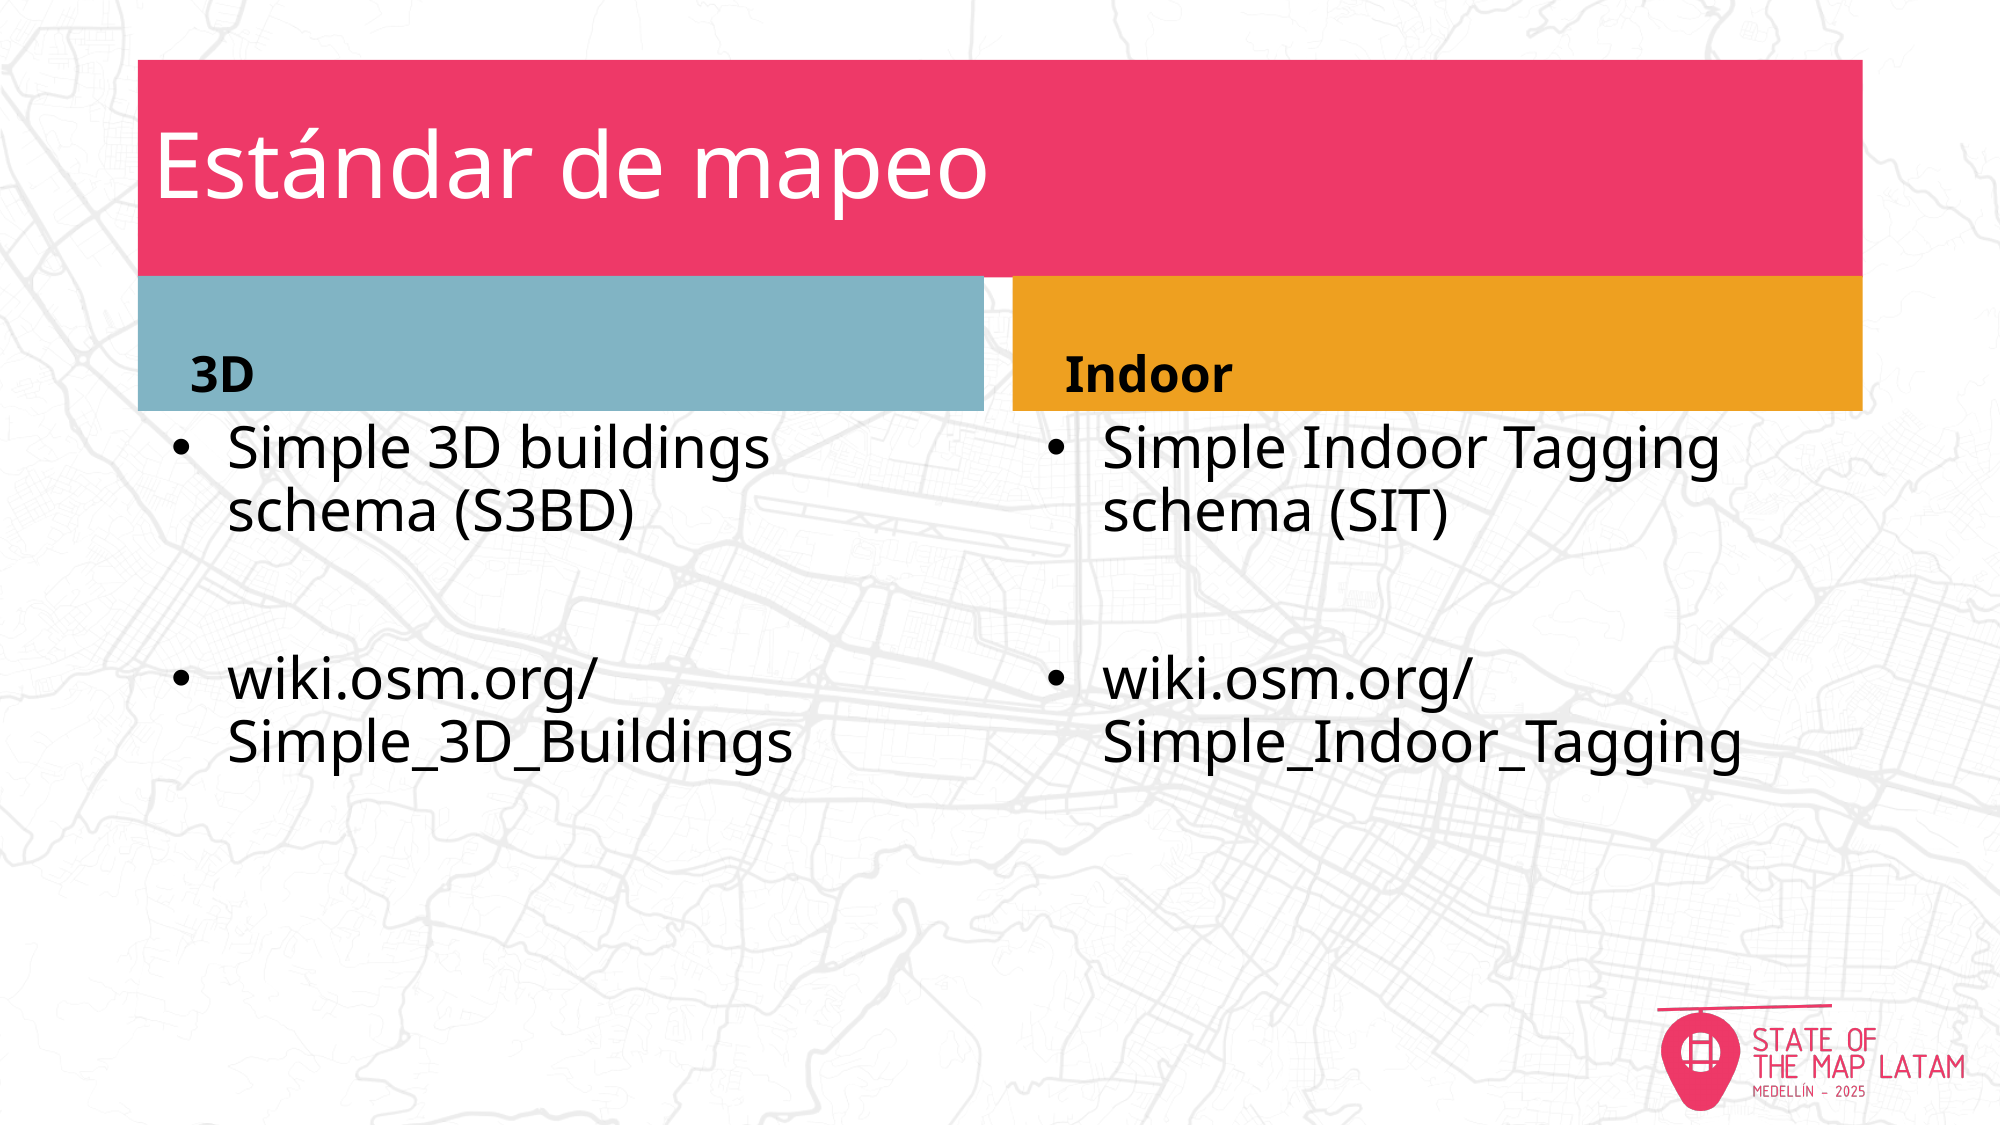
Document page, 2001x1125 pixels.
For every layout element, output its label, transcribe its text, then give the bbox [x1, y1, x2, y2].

title Estándar de mapeo [137, 59, 1863, 278]
list Simple Indoor Tagging schema (SIT) wiki.osm.org/ Simple_Indoor_Tagging [1012, 410, 1863, 994]
picture [0, 0, 2000, 1125]
list 3D [137, 275, 984, 410]
list Simple 3D buildings schema (S3BD) wiki.osm.org/ Simple_3D_Buildings [137, 410, 984, 994]
list Indoor [1012, 275, 1863, 410]
